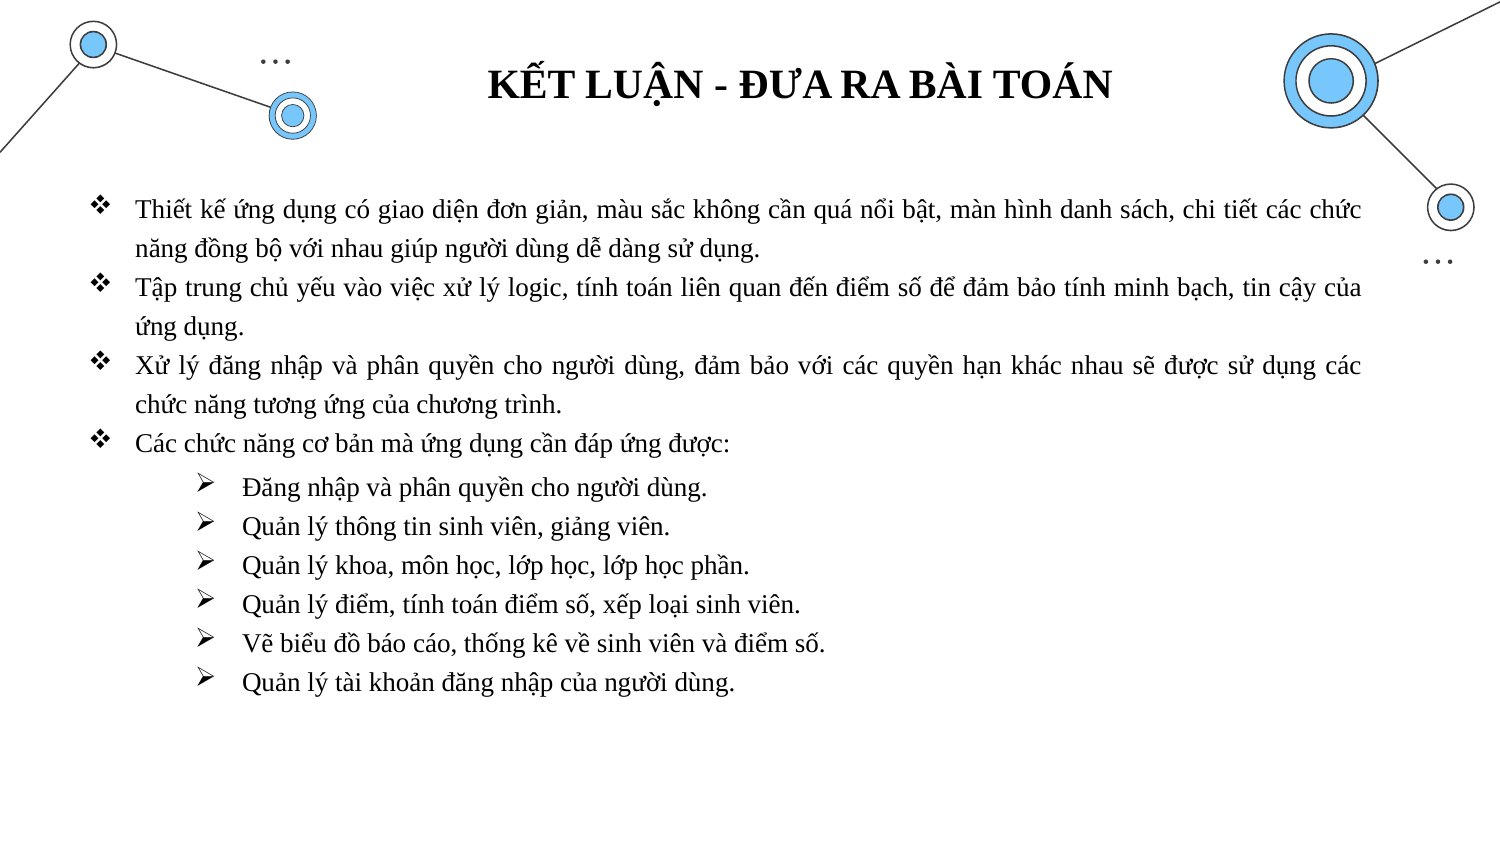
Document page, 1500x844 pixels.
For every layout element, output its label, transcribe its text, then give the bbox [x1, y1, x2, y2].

text_box Đăng nhập và phân quyền cho người dùng. Quản lý thông tin sinh viên, giảng viên. Quản lý khoa, môn học, lớp học, lớp học phần. Quản lý điểm, tính toán điểm số, xếp loại sinh viên. Vẽ biểu đồ báo cáo, thống kê về sinh viên và điểm số. Quản lý tài khoản đăng nhập của người dùng. [180, 455, 1377, 705]
text_box Thiết kế ứng dụng có giao diện đơn giản, màu sắc không cần quá nổi bật, màn hình danh sách, chi tiết các chức năng đồng bộ với nhau giúp người dùng dễ dàng sử dụng. Tập trung chủ yếu vào việc xử lý logic, tính toán liên quan đến điểm số để đảm bảo tính minh bạch, tin cậy của ứng dụng. Xử lý đăng nhập và phân quyền cho người dùng, đảm bảo với các quyền hạn khác nhau sẽ được sử dụng các chức năng tương ứng của chương trình. Các chức năng cơ bản mà ứng dụng cần đáp ứng được: [73, 177, 1377, 466]
text_box KẾT LUẬN - ĐƯA RA BÀI TOÁN [319, 49, 1282, 115]
